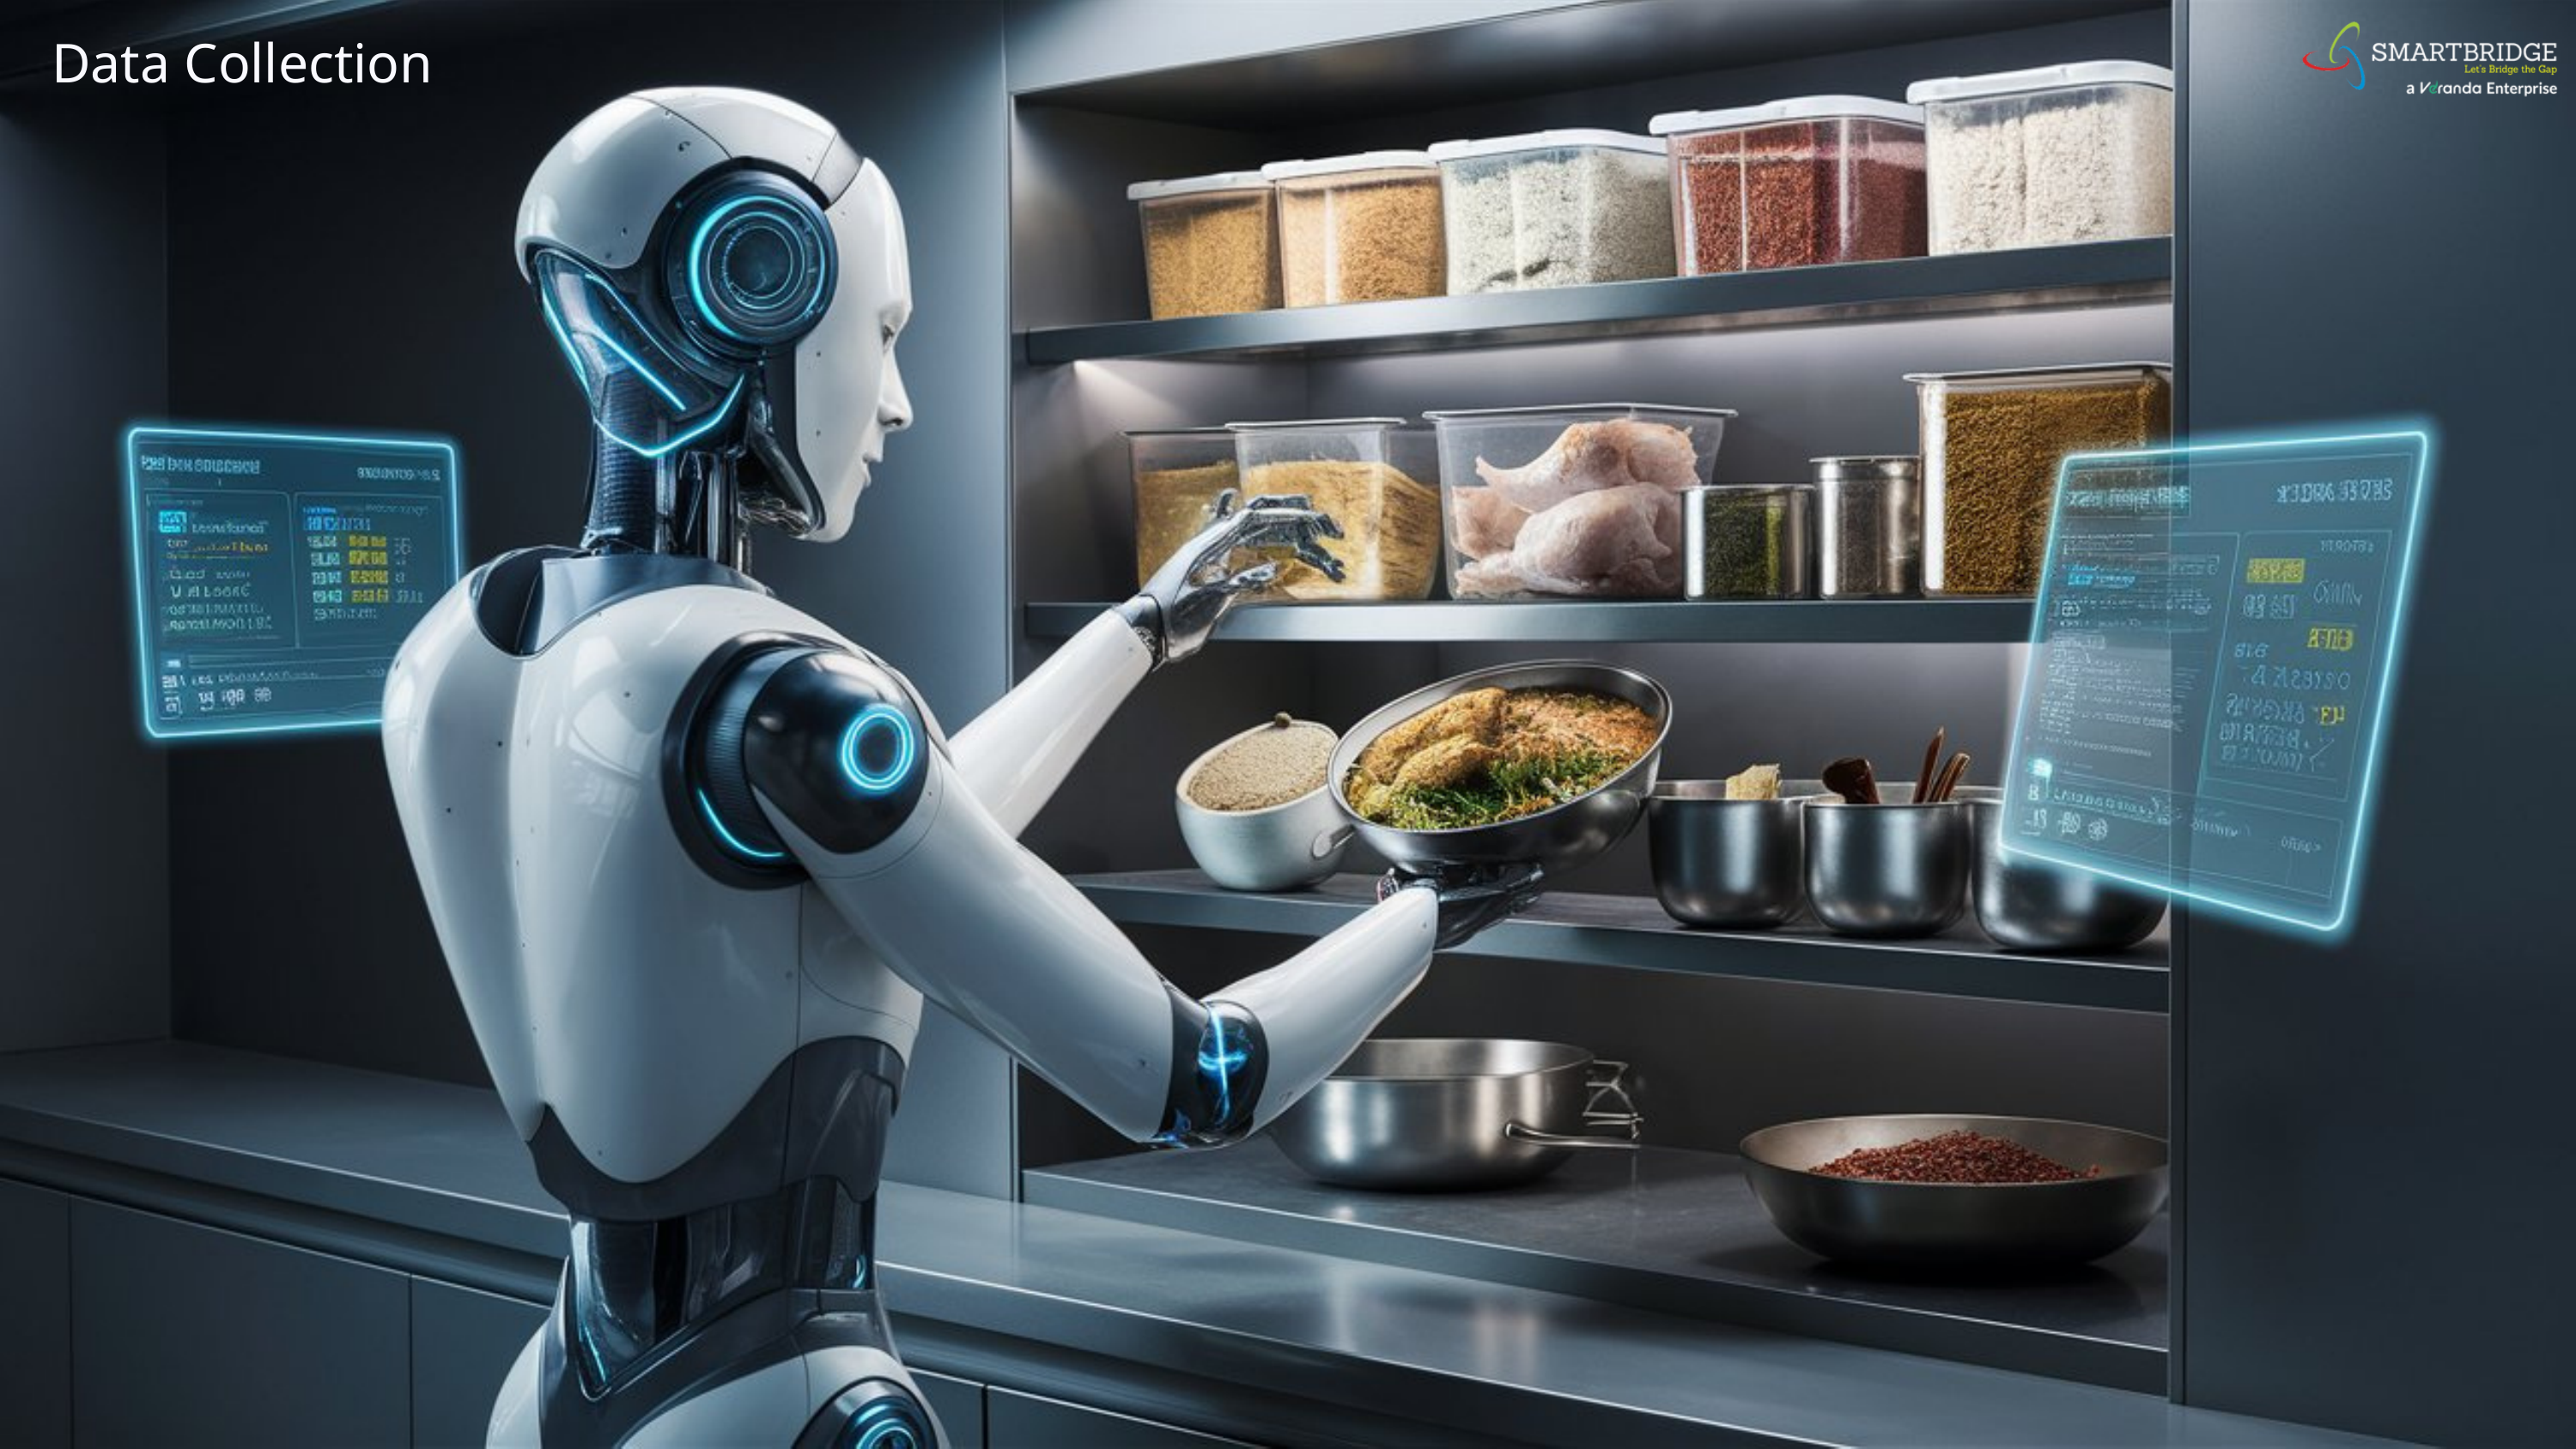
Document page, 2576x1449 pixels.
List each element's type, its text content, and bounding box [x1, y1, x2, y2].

text_box Data Collection [29, 18, 456, 94]
text_box [0, 0, 2576, 1449]
text_box [2290, 0, 2572, 118]
